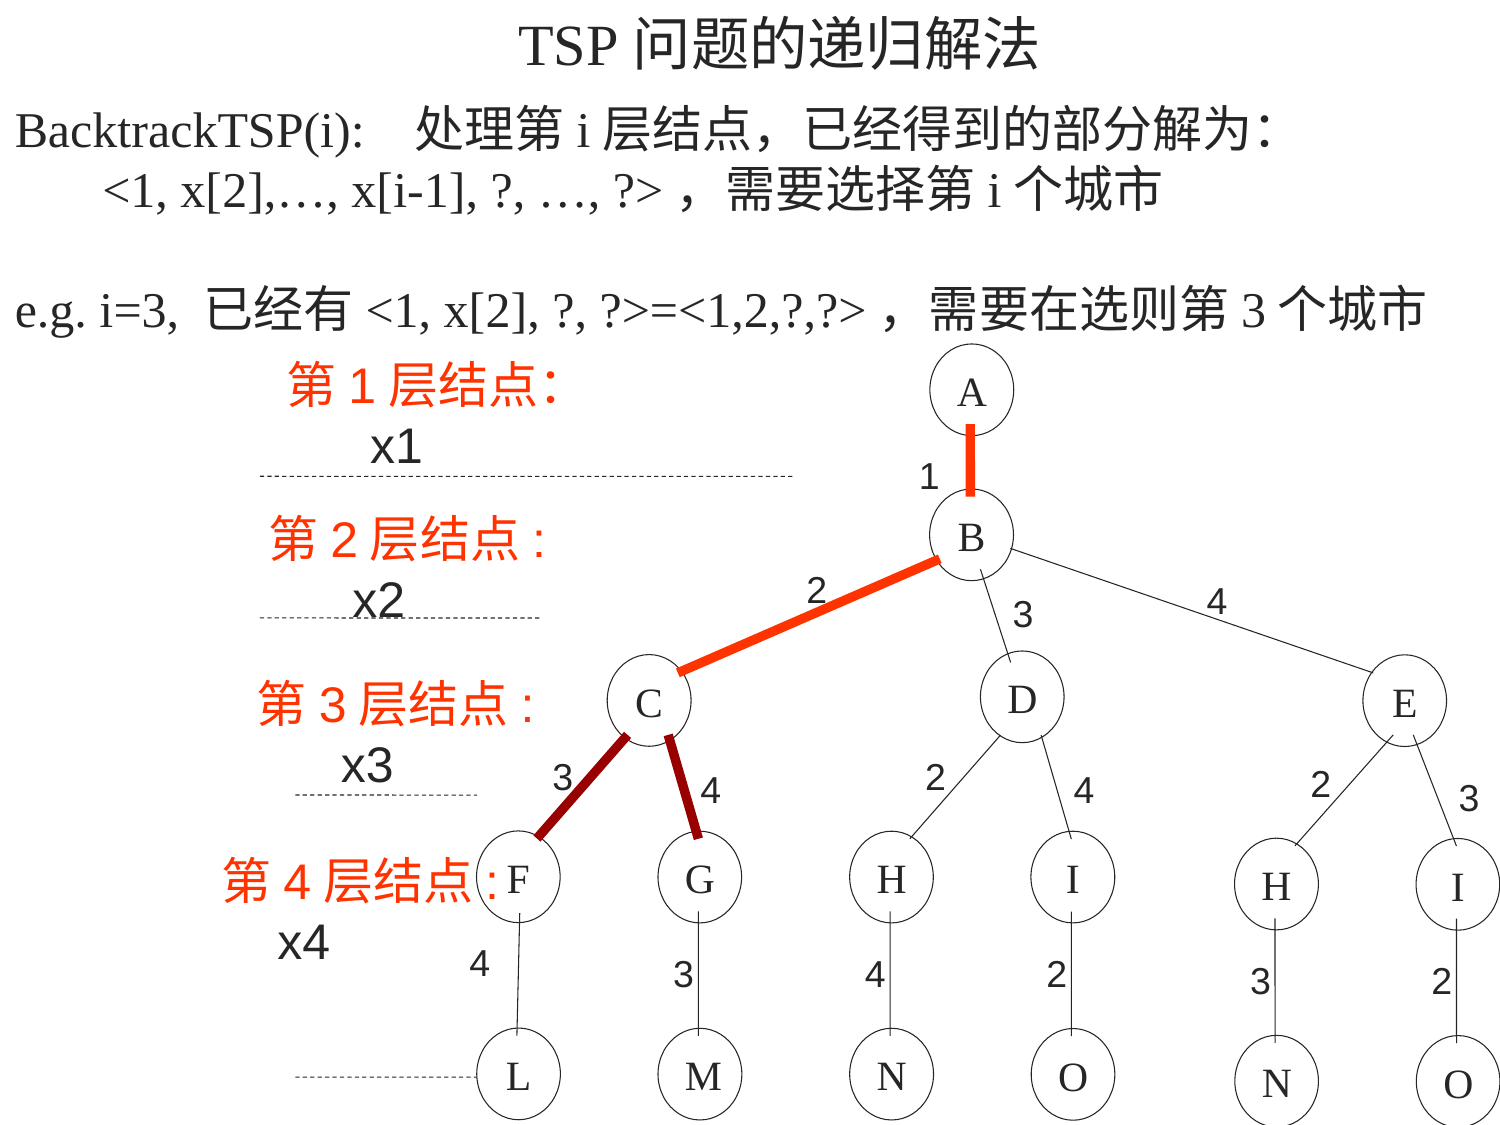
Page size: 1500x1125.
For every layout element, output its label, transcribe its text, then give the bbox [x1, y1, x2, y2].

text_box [224, 346, 1500, 1125]
text_box BacktrackTSP(i): 处理第i层结点，已经得到的部分解为： <1, x[2],…, x[i-1], ?, …, ?>，需要选择第i个城市 e.g. i=3, 已经有<1, x[2], ?, ?>=<1,2,?,?>，需要在选则第3个城市 [0, 90, 1445, 405]
text_box TSP问题的递归解法 [253, 0, 1306, 85]
